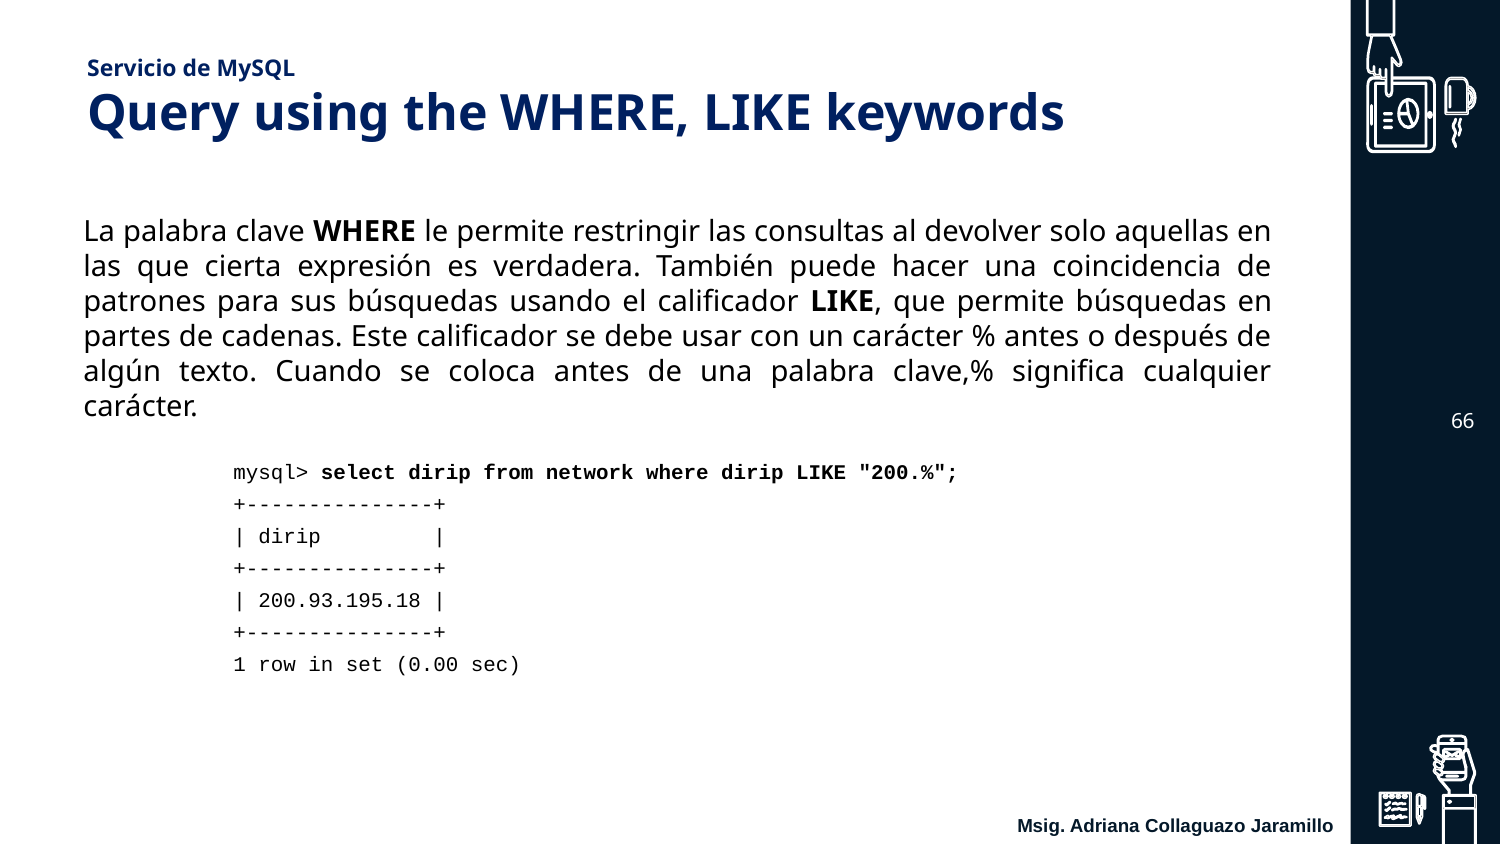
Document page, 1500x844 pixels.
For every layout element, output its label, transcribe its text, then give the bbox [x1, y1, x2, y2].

title Servicio de MySQL Query using the WHERE, LIKE keywords [72, 34, 1203, 156]
text_box La palabra clave WHERE le permite restringir las consultas al devolver solo aquellas en las que cierta expresión es verdadera. También puede hacer una coincidencia de patrones para sus búsquedas usando el calificador LIKE, que permite búsquedas en partes de cadenas. Este calificador se debe usar con un carácter % antes o después de algún texto. Cuando se coloca antes de una palabra clave,% significa cualquier carácter. mysql> select dirip from network where dirip LIKE "200.%"; +---------------+ | dirip | +---------------+ | 200.93.195.18 | +---------------+ 1 row in set (0.00 sec) [72, 200, 1284, 731]
slide_number ‹#› [1425, 362, 1500, 482]
